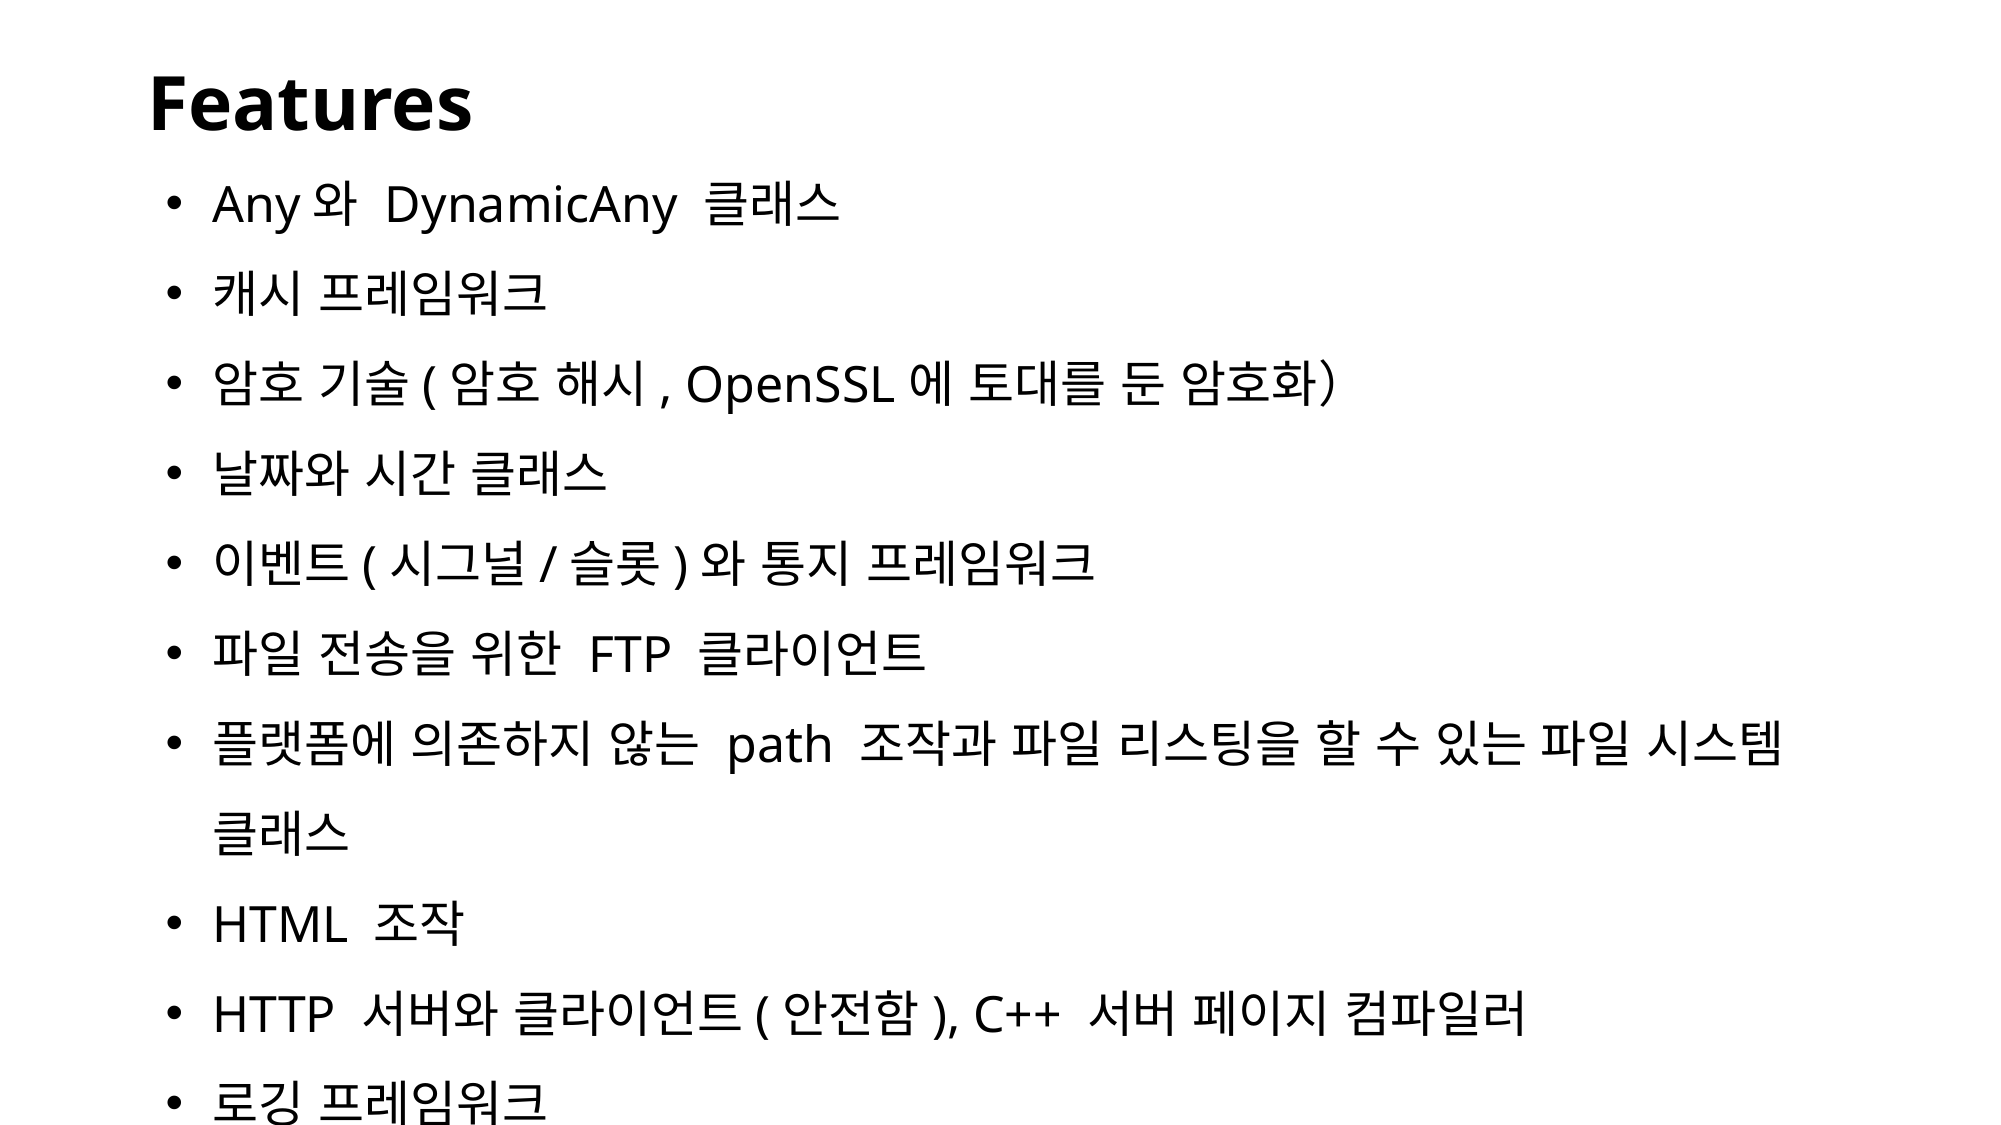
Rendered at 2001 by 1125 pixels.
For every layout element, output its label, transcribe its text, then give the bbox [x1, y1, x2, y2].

text_box Features [132, 47, 1125, 153]
text_box Any와 DynamicAny 클래스 캐시 프레임워크 암호 기술(암호 해시, OpenSSL에 토대를 둔 암호화） 날짜와 시간 클래스 이벤트(시그널/슬롯)와 통지 프레임워크 파일 전송을 위한 FTP 클라이언트 플랫폼에 의존하지 않는 path 조작과 파일 리스팅을 할 수 있는 파일 시스템 클래스 HTML 조작 HTTP 서버와 클라이언트(안전함), C++ 서버 페이지 컴파일러 로깅 프레임워크 [150, 134, 1938, 1125]
